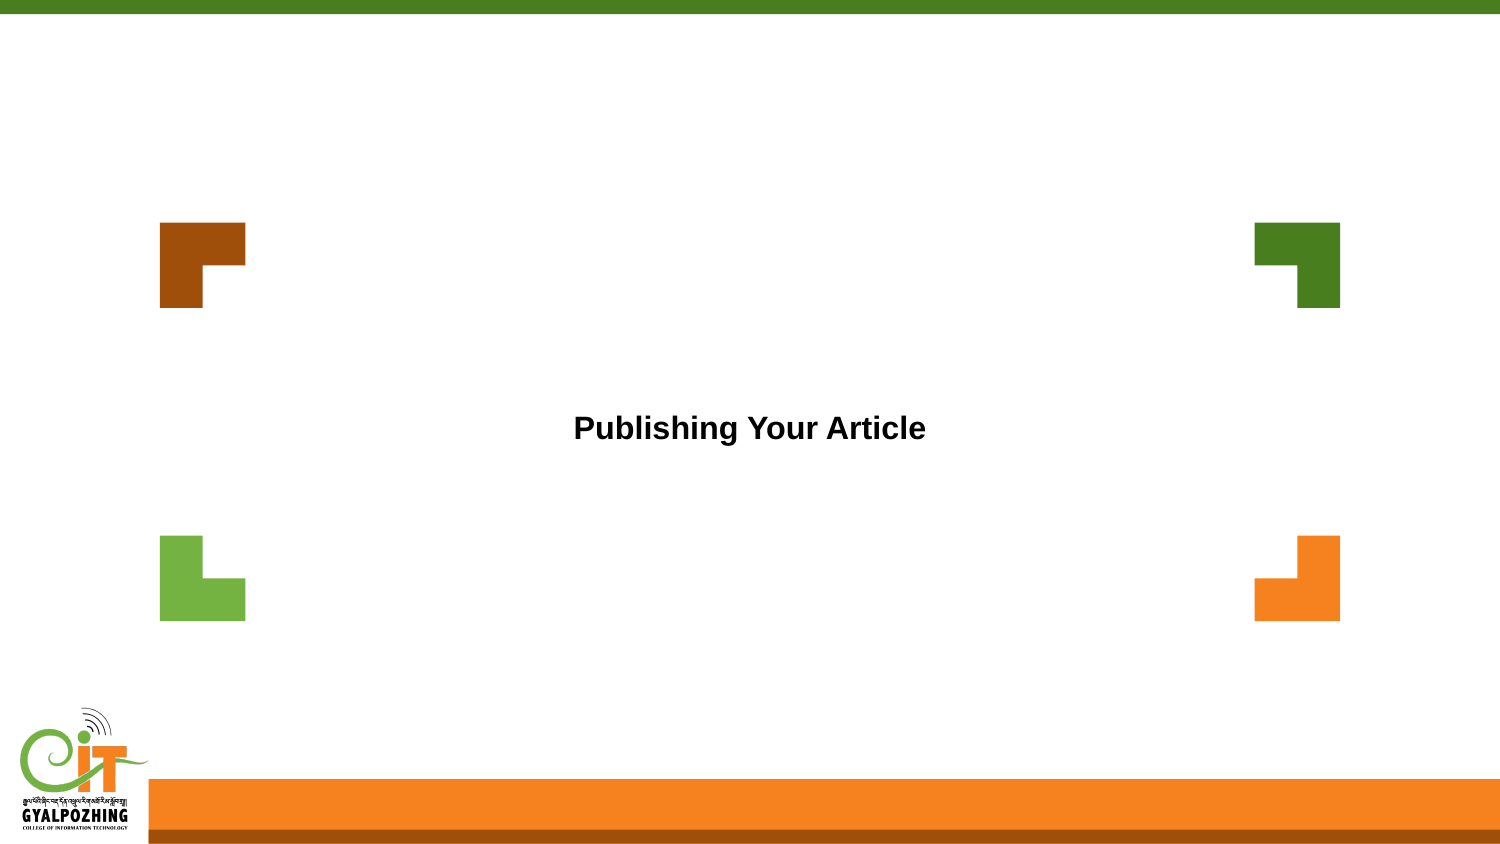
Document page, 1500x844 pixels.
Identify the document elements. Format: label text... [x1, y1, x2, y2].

picture [20, 707, 149, 830]
title Publishing Your Article [51, 352, 1449, 491]
